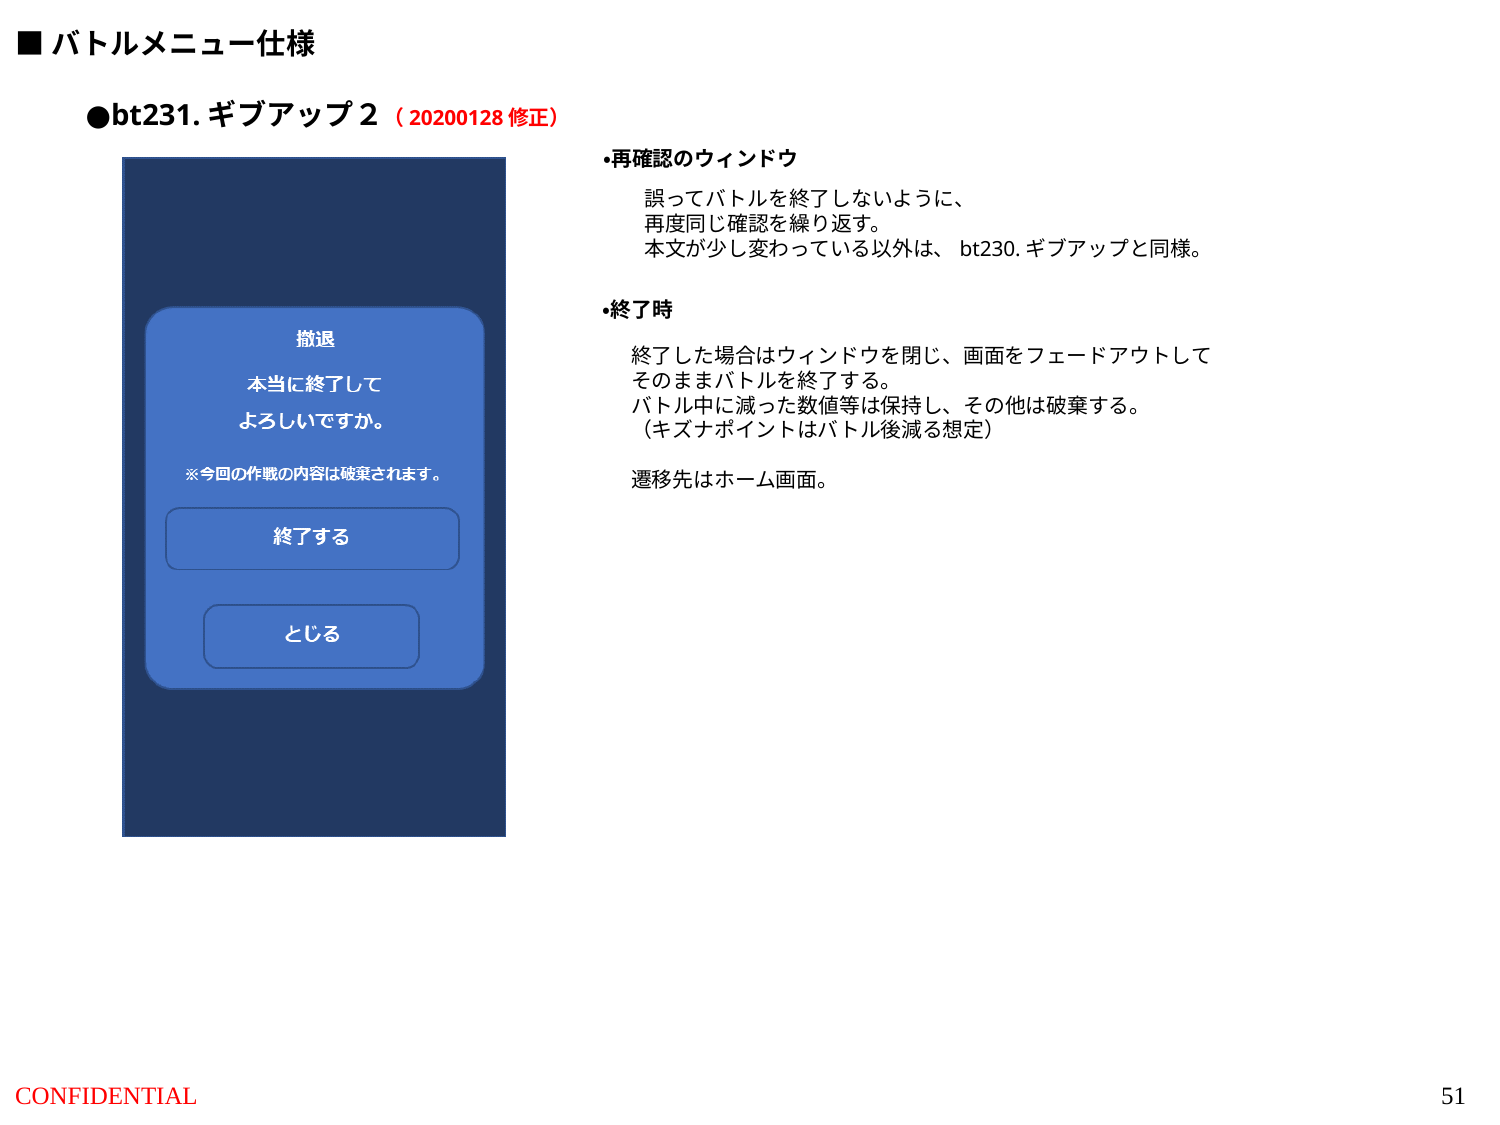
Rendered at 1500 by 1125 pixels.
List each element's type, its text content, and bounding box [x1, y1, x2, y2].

text_box 終了した場合はウィンドウを閉じ、画面をフェードアウトして そのままバトルを終了する。 バトル中に減った数値等は保持し、その他は破棄する。 （キズナポイントはバトル後減る想定） 遷移先はホーム画面。 [616, 334, 1227, 500]
text_box ・終了時 [588, 289, 688, 330]
text_box ■バトルメニュー仕様 [0, 17, 331, 68]
text_box ・再確認のウィンドウ [589, 137, 814, 178]
picture [122, 157, 506, 837]
footer CONFIDENTIAL [0, 1065, 507, 1125]
text_box 誤ってバトルを終了しないように、 再度同じ確認を繰り返す。 本文が少し変わっている以外は、bt230.ギブアップと同様。 [629, 178, 1227, 268]
slide_number 51 [1143, 1065, 1482, 1125]
text_box ●bt231.ギブアップ２（20200128修正） [70, 88, 586, 139]
